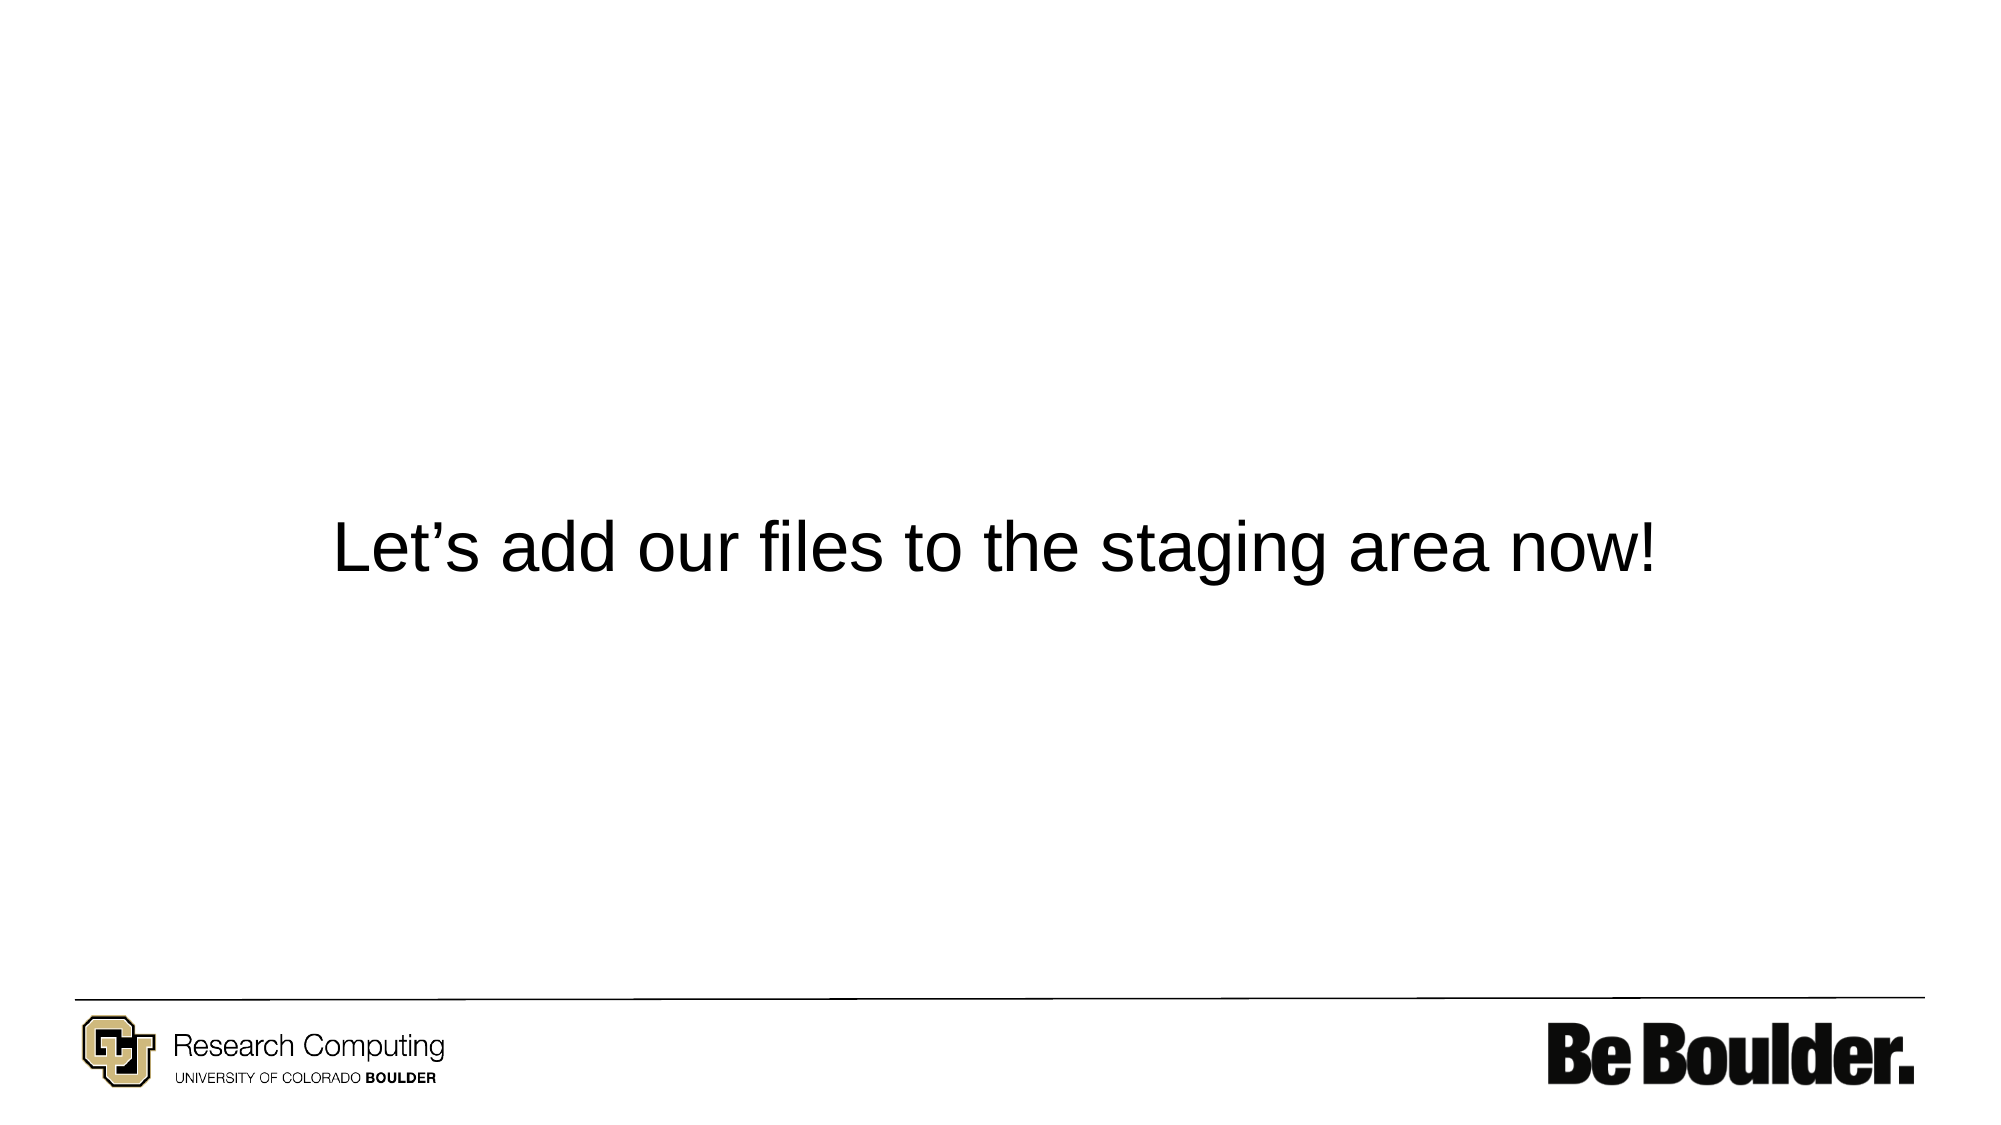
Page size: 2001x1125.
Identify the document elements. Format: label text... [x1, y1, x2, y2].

picture [81, 1015, 444, 1088]
list Let’s add our files to the staging area now! [298, 502, 1702, 623]
picture [1524, 1015, 1938, 1088]
